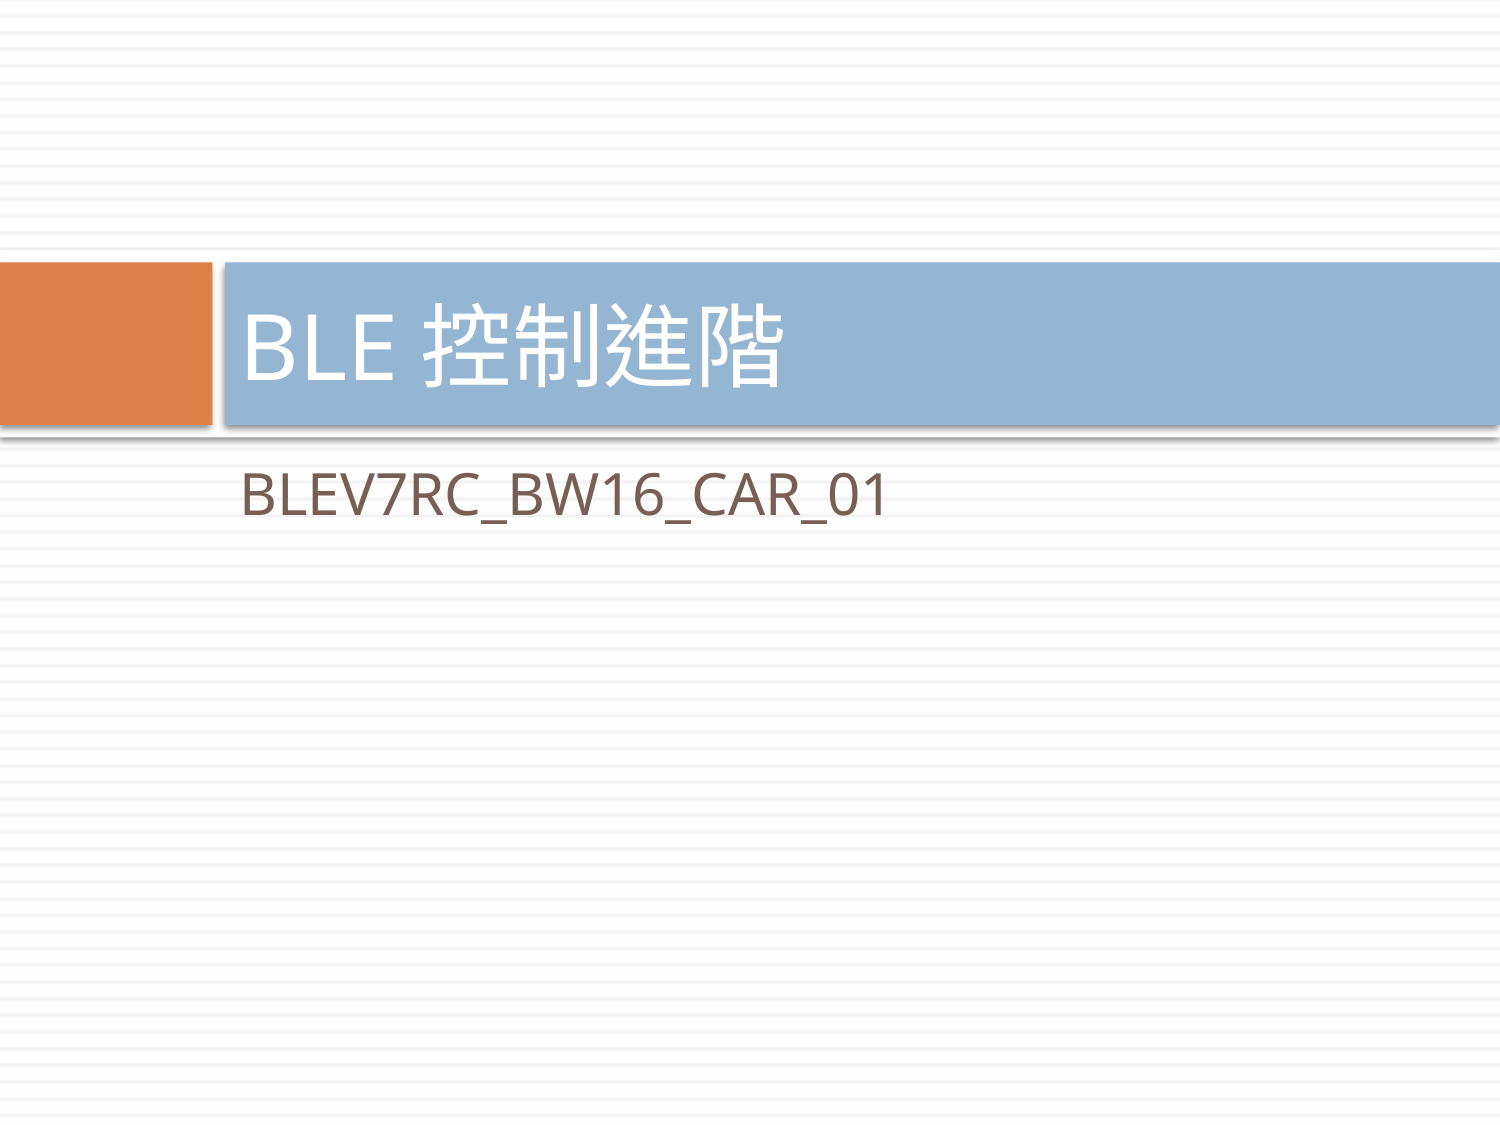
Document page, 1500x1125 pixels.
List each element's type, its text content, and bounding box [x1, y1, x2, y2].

title BLE控制進階 [225, 262, 1475, 425]
list BLEV7RC_BW16_CAR_01 [225, 450, 1394, 725]
